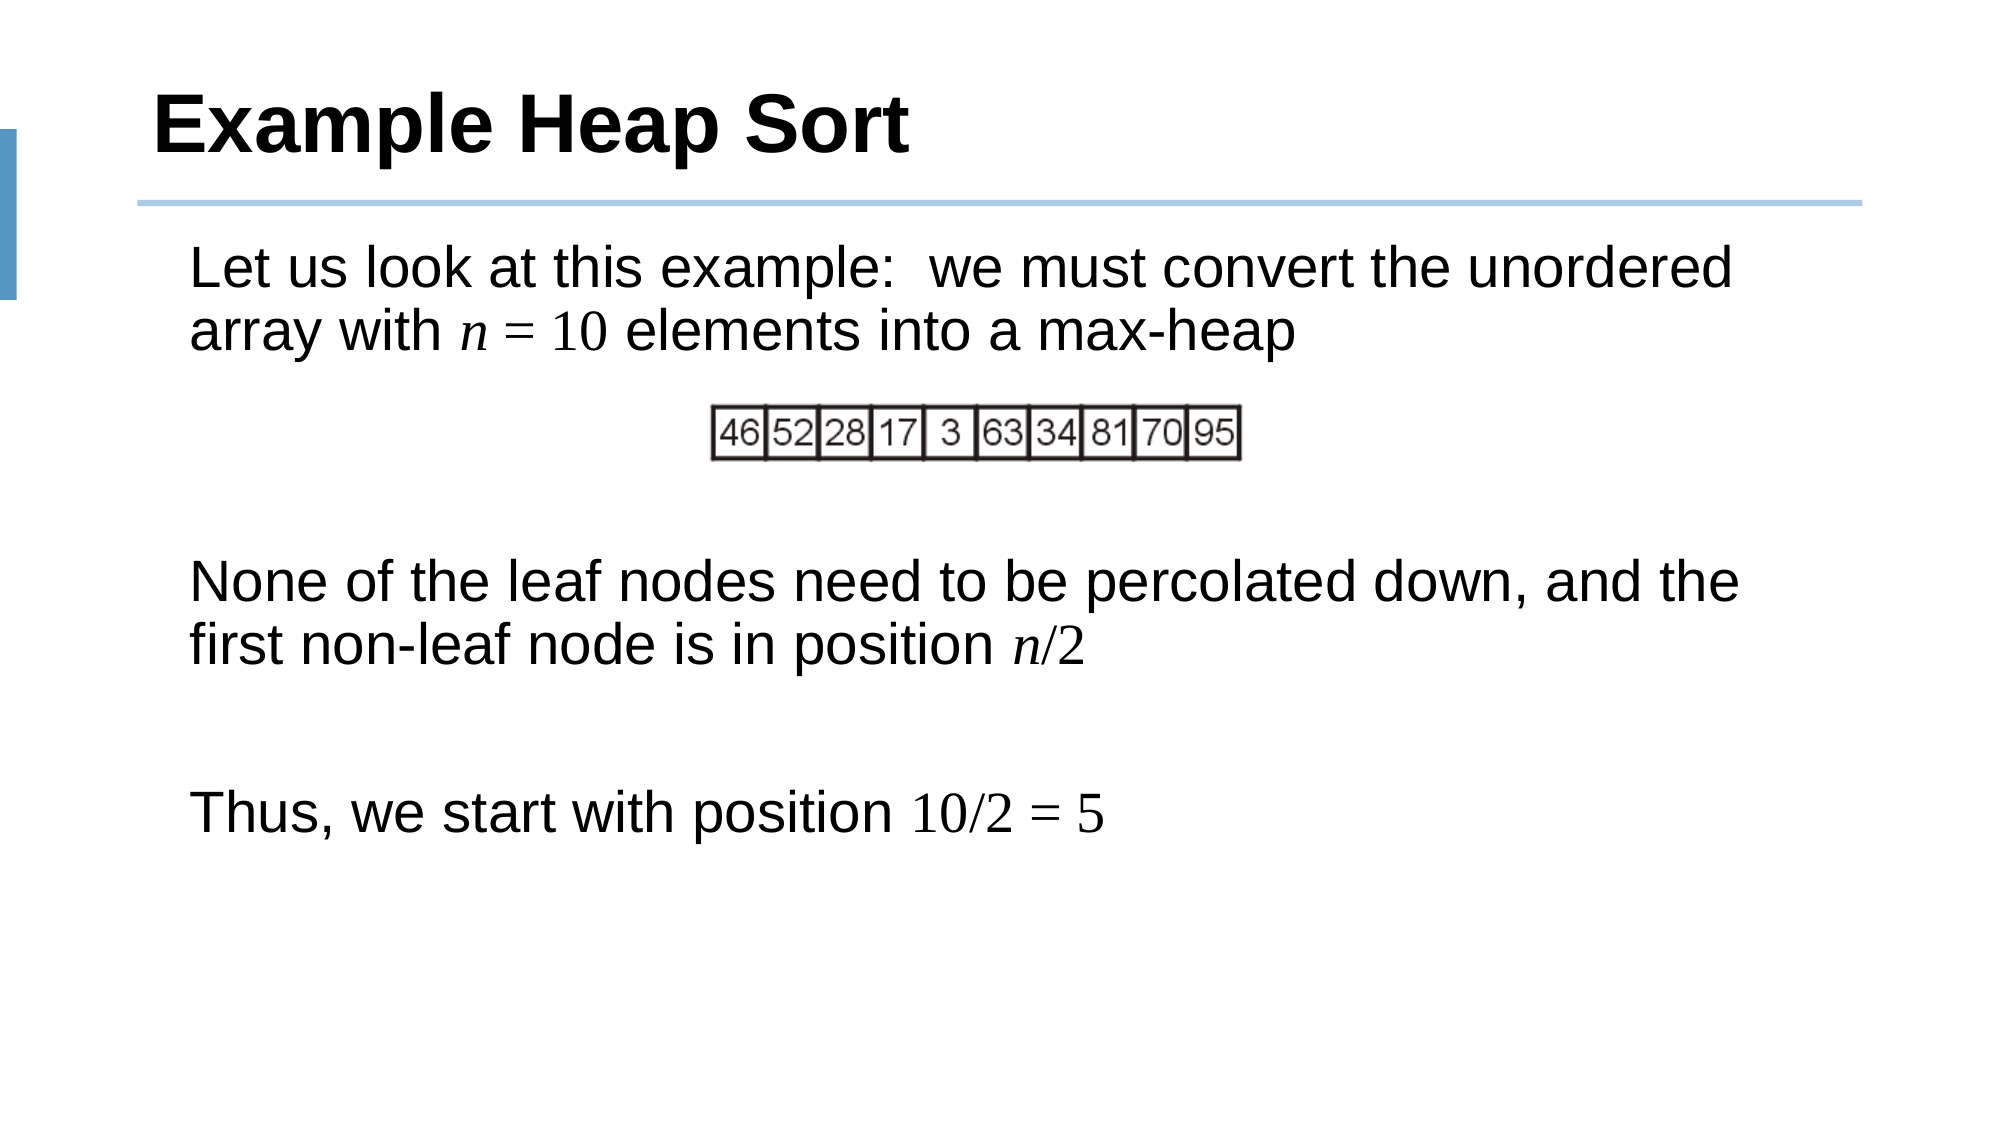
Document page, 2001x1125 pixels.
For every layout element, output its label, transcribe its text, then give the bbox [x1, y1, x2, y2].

list Let us look at this example: we must convert the unordered array with n = 10 elements into a max-heap None of the leaf nodes need to be percolated down, and the first non-leaf node is in position n/2 Thus, we start with position 10/2 = 5 [137, 229, 1863, 1014]
title Example Heap Sort [137, 42, 1863, 208]
picture [704, 398, 1249, 468]
